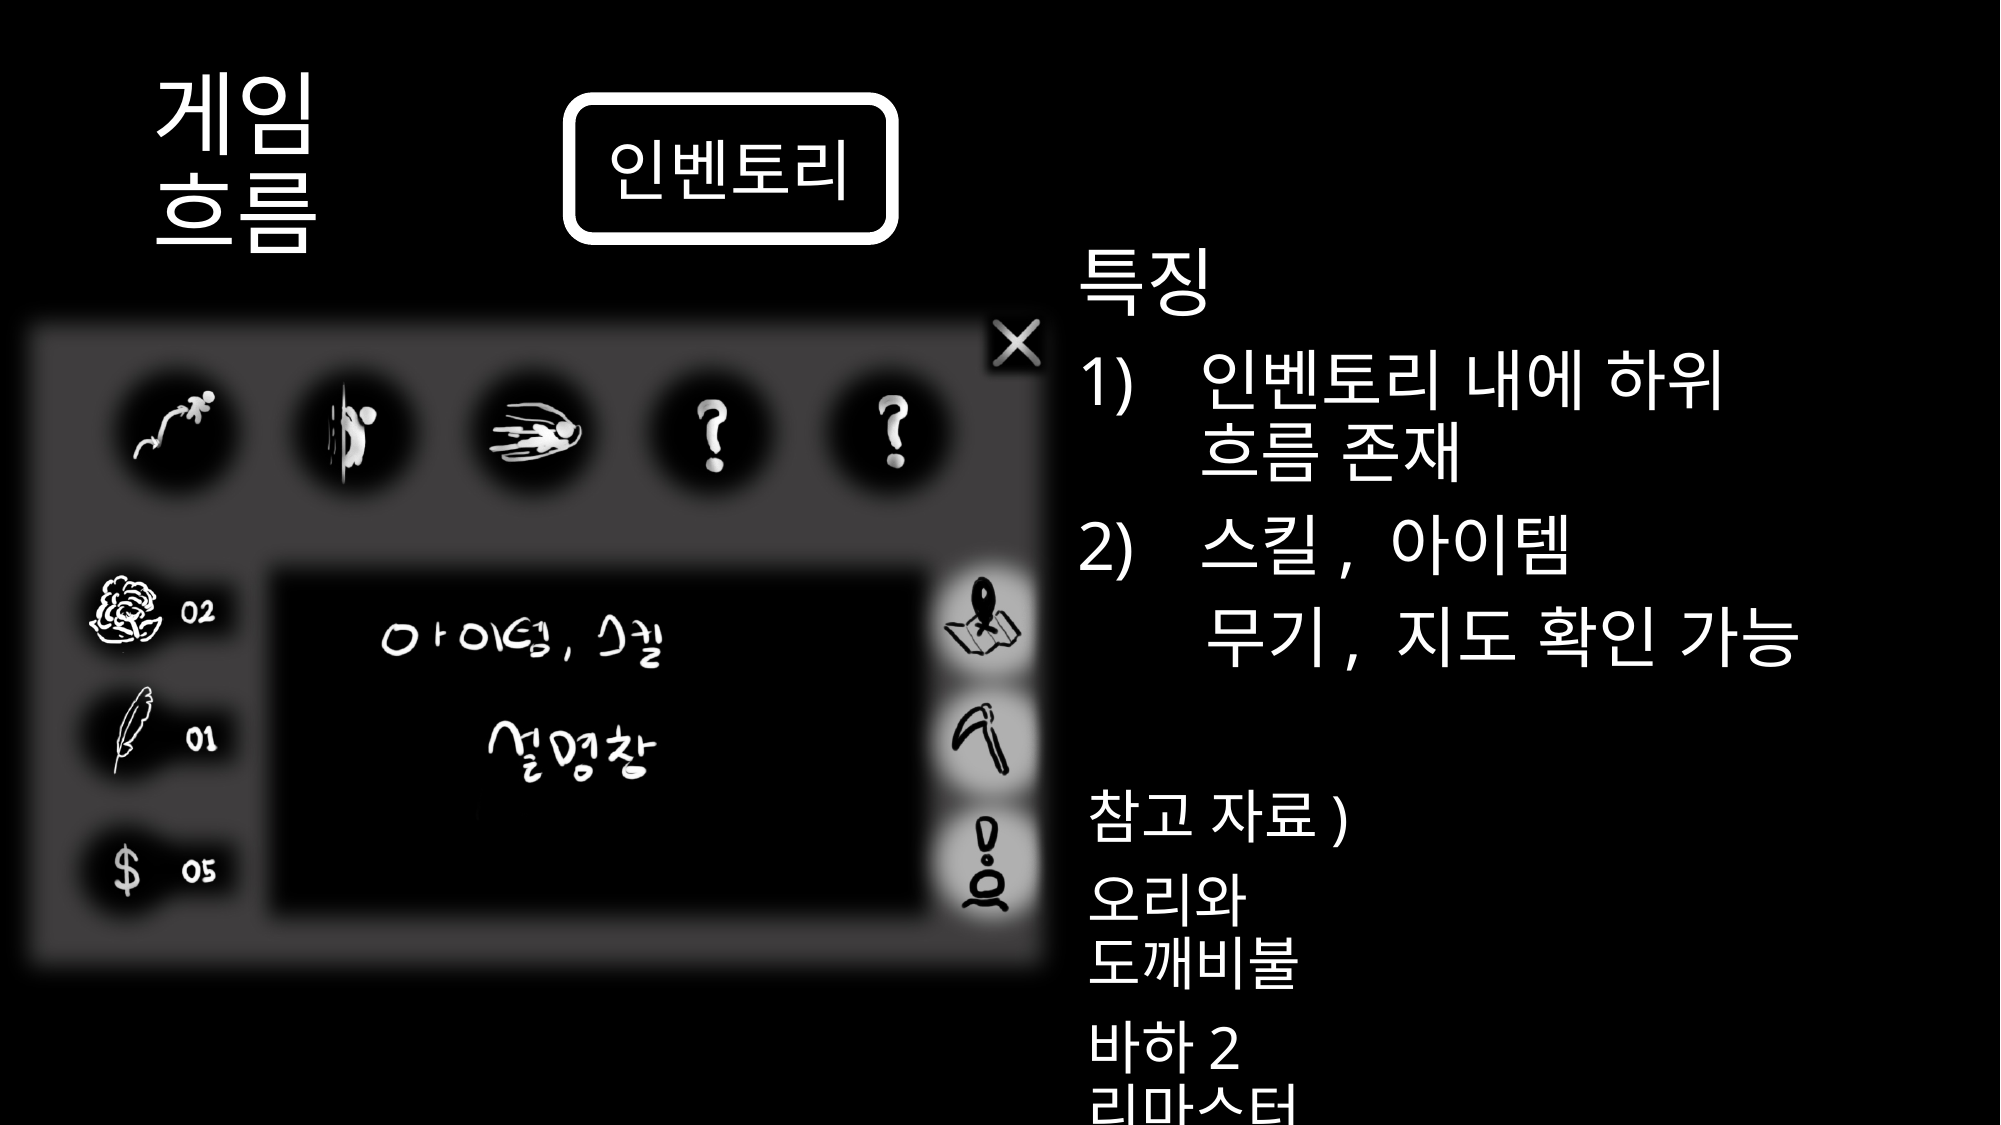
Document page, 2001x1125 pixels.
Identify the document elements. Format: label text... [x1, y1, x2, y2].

list 참고 자료) 오리와 도깨비불 바하2 리마스터 [1072, 823, 1470, 1029]
text_box 특징 인벤토리 내에 하위 흐름 존재 스킬, 아이템 무기, 지도 확인 가능 [1062, 238, 1870, 823]
text_box 게임 흐름 [137, 59, 517, 278]
picture [0, 287, 1069, 1001]
text_box 인벤토리 [568, 97, 894, 240]
